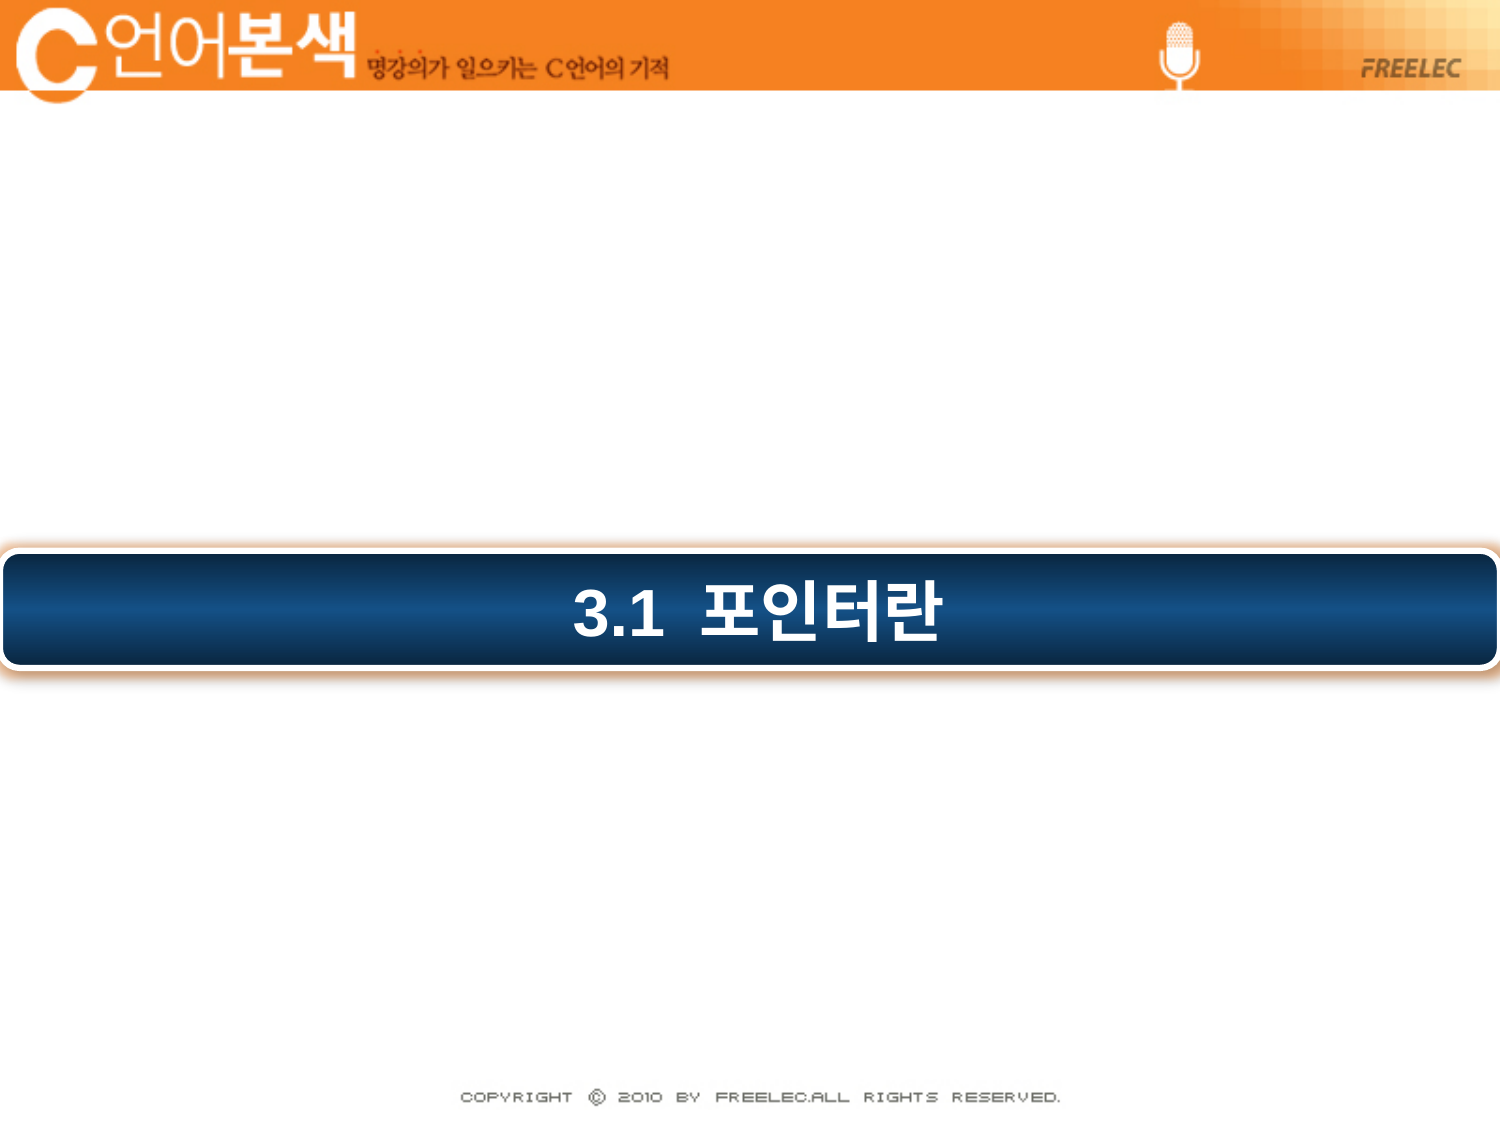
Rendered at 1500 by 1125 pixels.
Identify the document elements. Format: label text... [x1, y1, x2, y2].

text_box 3.1 포인터란 [0, 550, 1500, 668]
picture [0, 680, 1500, 1125]
picture [0, 0, 1500, 541]
